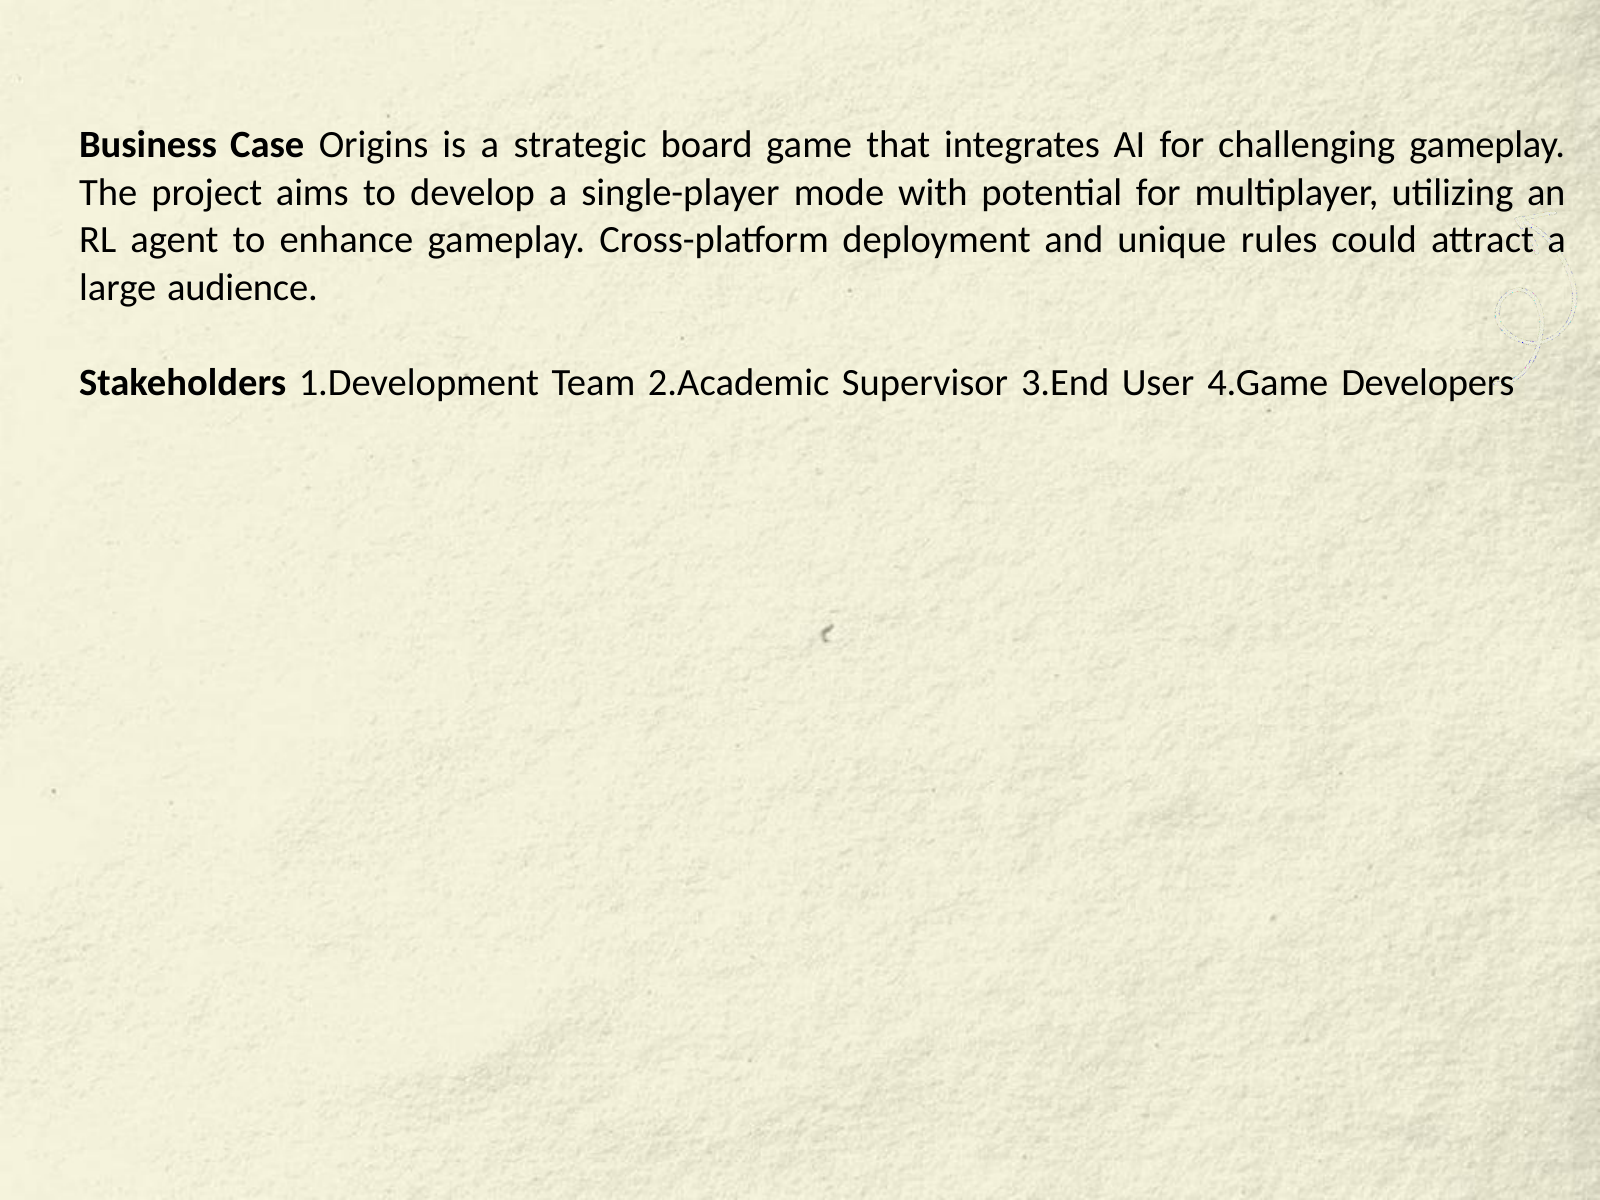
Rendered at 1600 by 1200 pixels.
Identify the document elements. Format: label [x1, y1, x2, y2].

text_box [0, 0, 1600, 1200]
